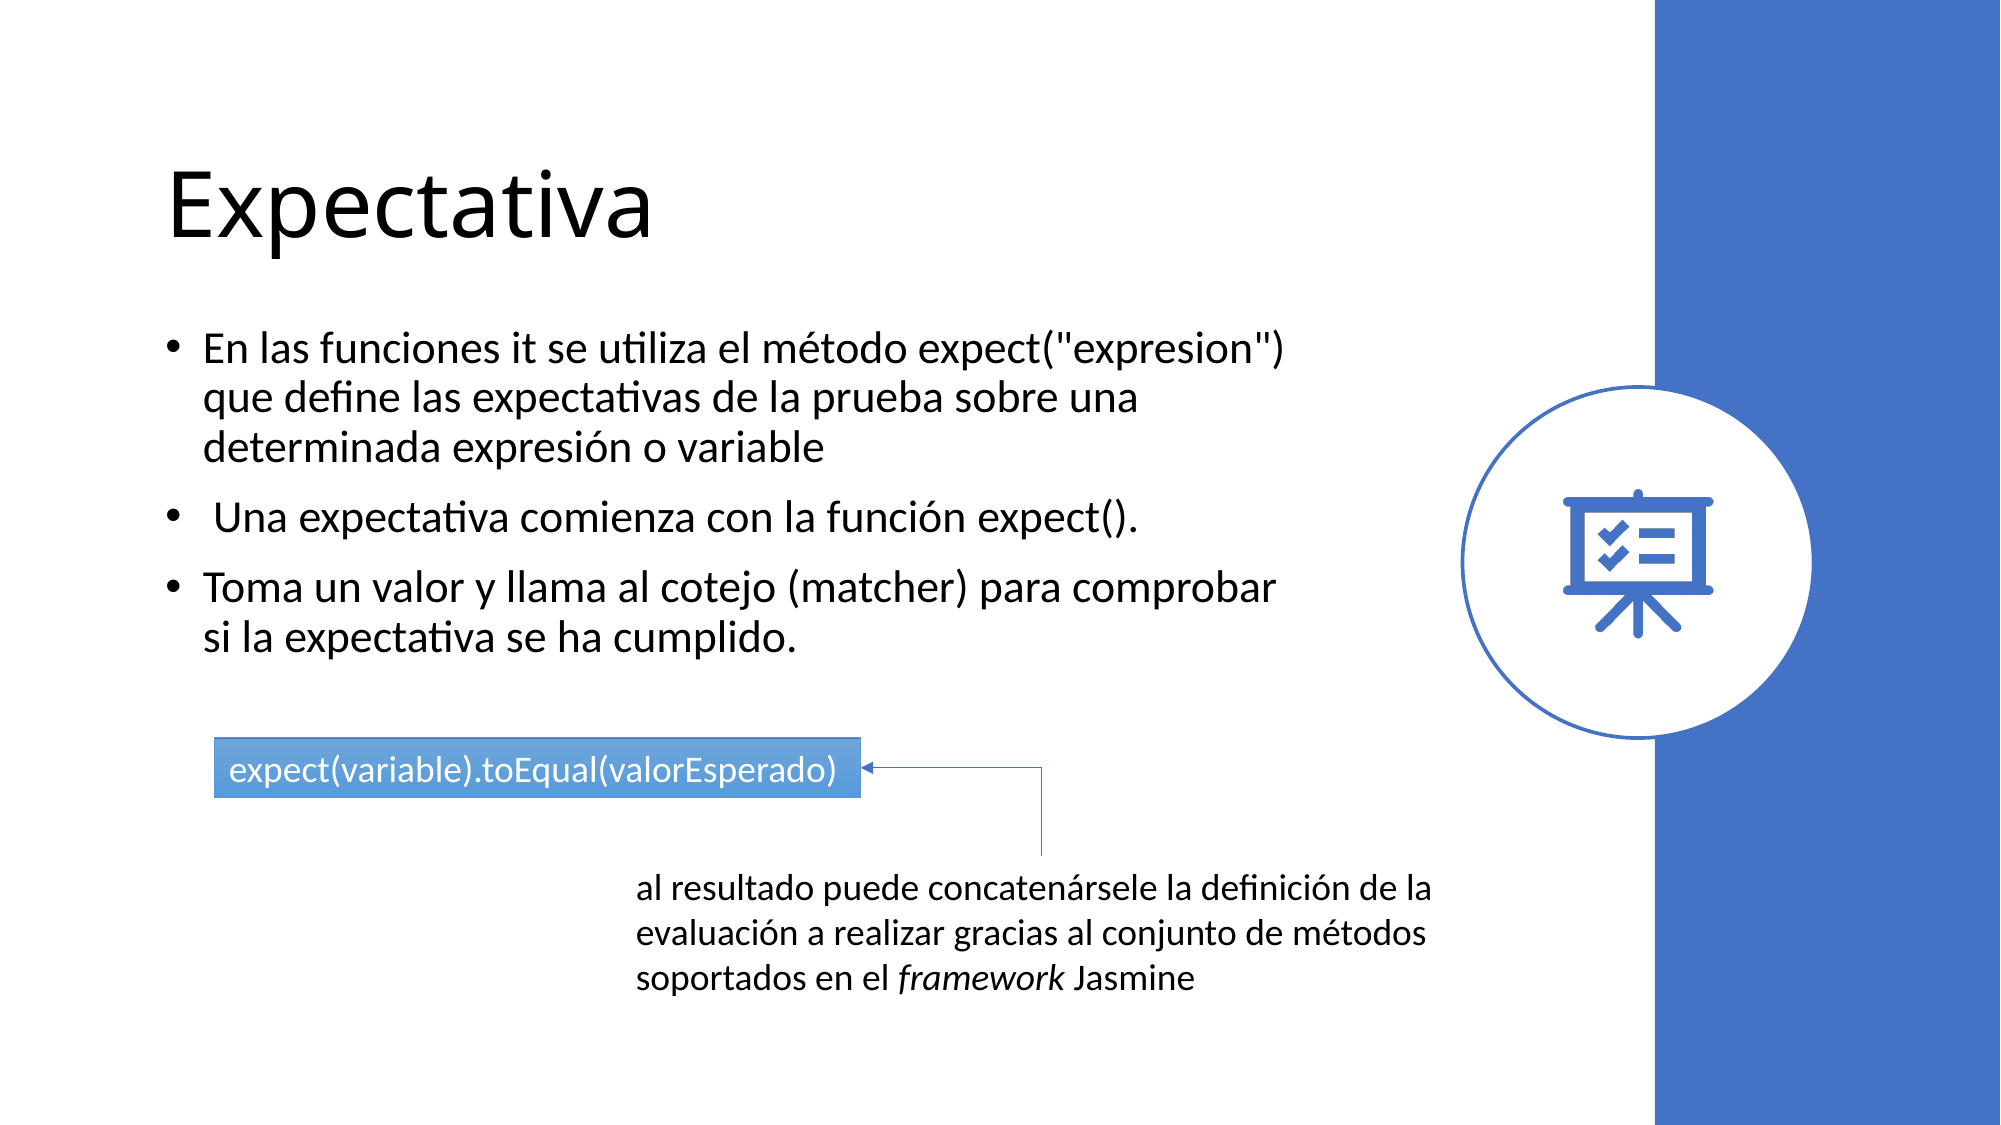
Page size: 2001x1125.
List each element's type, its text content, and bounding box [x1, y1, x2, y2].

picture [1544, 468, 1732, 657]
text_box expect(variable).toEqual(valorEsperado) [214, 737, 861, 798]
text_box al resultado puede concatenársele la definición de la evaluación a realizar gracias al conjunto de métodos soportados en el framework Jasmine [621, 855, 1463, 1006]
list En las funciones it se utiliza el método expect("expresion") que define las expectativas de la prueba sobre una determinada expresión o variable Una expectativa comienza con la función expect(). Toma un valor y llama al cotejo (matcher) para comprobar si la expectativa se ha cumplido. [150, 291, 1319, 695]
text_box [1654, 0, 2000, 1125]
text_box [909, 723, 997, 901]
title Expectativa [150, 98, 1377, 317]
text_box [1461, 385, 1815, 740]
